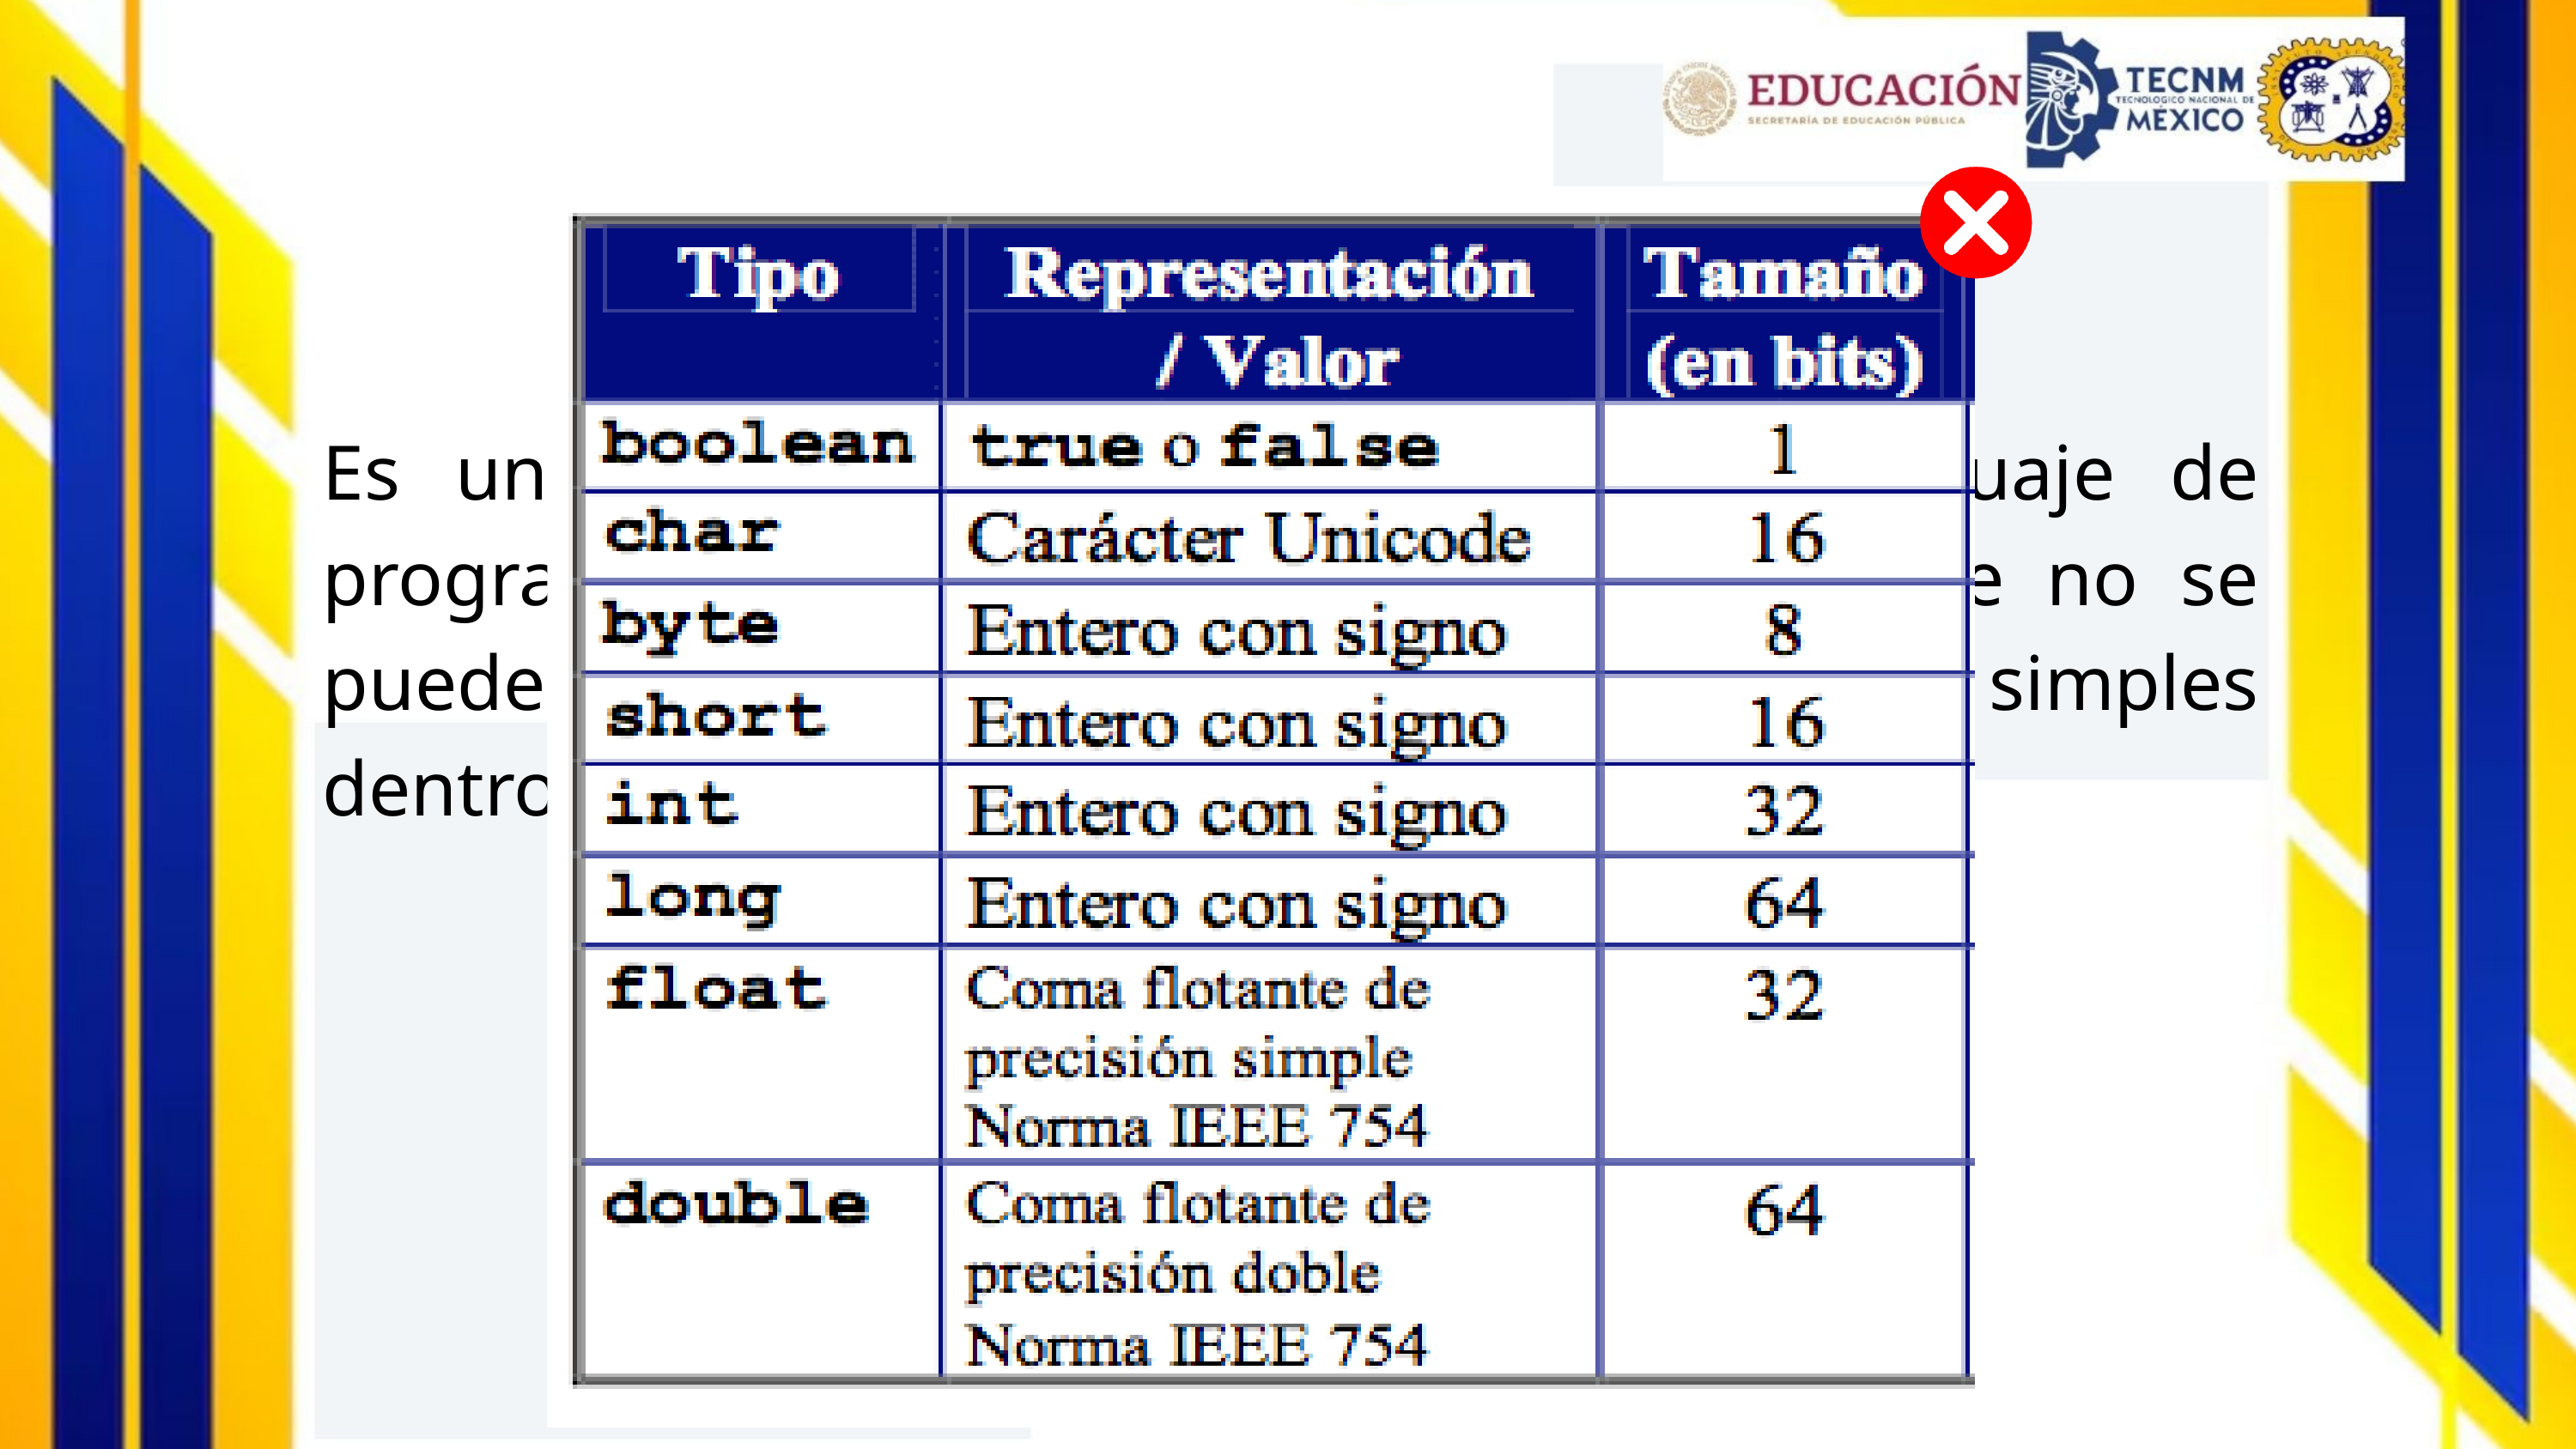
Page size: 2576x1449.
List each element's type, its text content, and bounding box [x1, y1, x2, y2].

text_box Es un tipo básico de datos que un lenguaje de programación ofrece de forma nativa, y que no se puede descomponer en otros tipos más simples dentro del lenguaje. [1975, 409, 2260, 831]
text_box [547, 186, 1975, 1428]
picture [1917, 164, 2033, 280]
text_box [0, 0, 2576, 1449]
text_box Es un tipo básico de datos que un lenguaje de programación ofrece de forma nativa, y que no se puede descomponer en otros tipos más simples dentro del lenguaje. [322, 409, 547, 831]
picture [1223, 1004, 1352, 1131]
